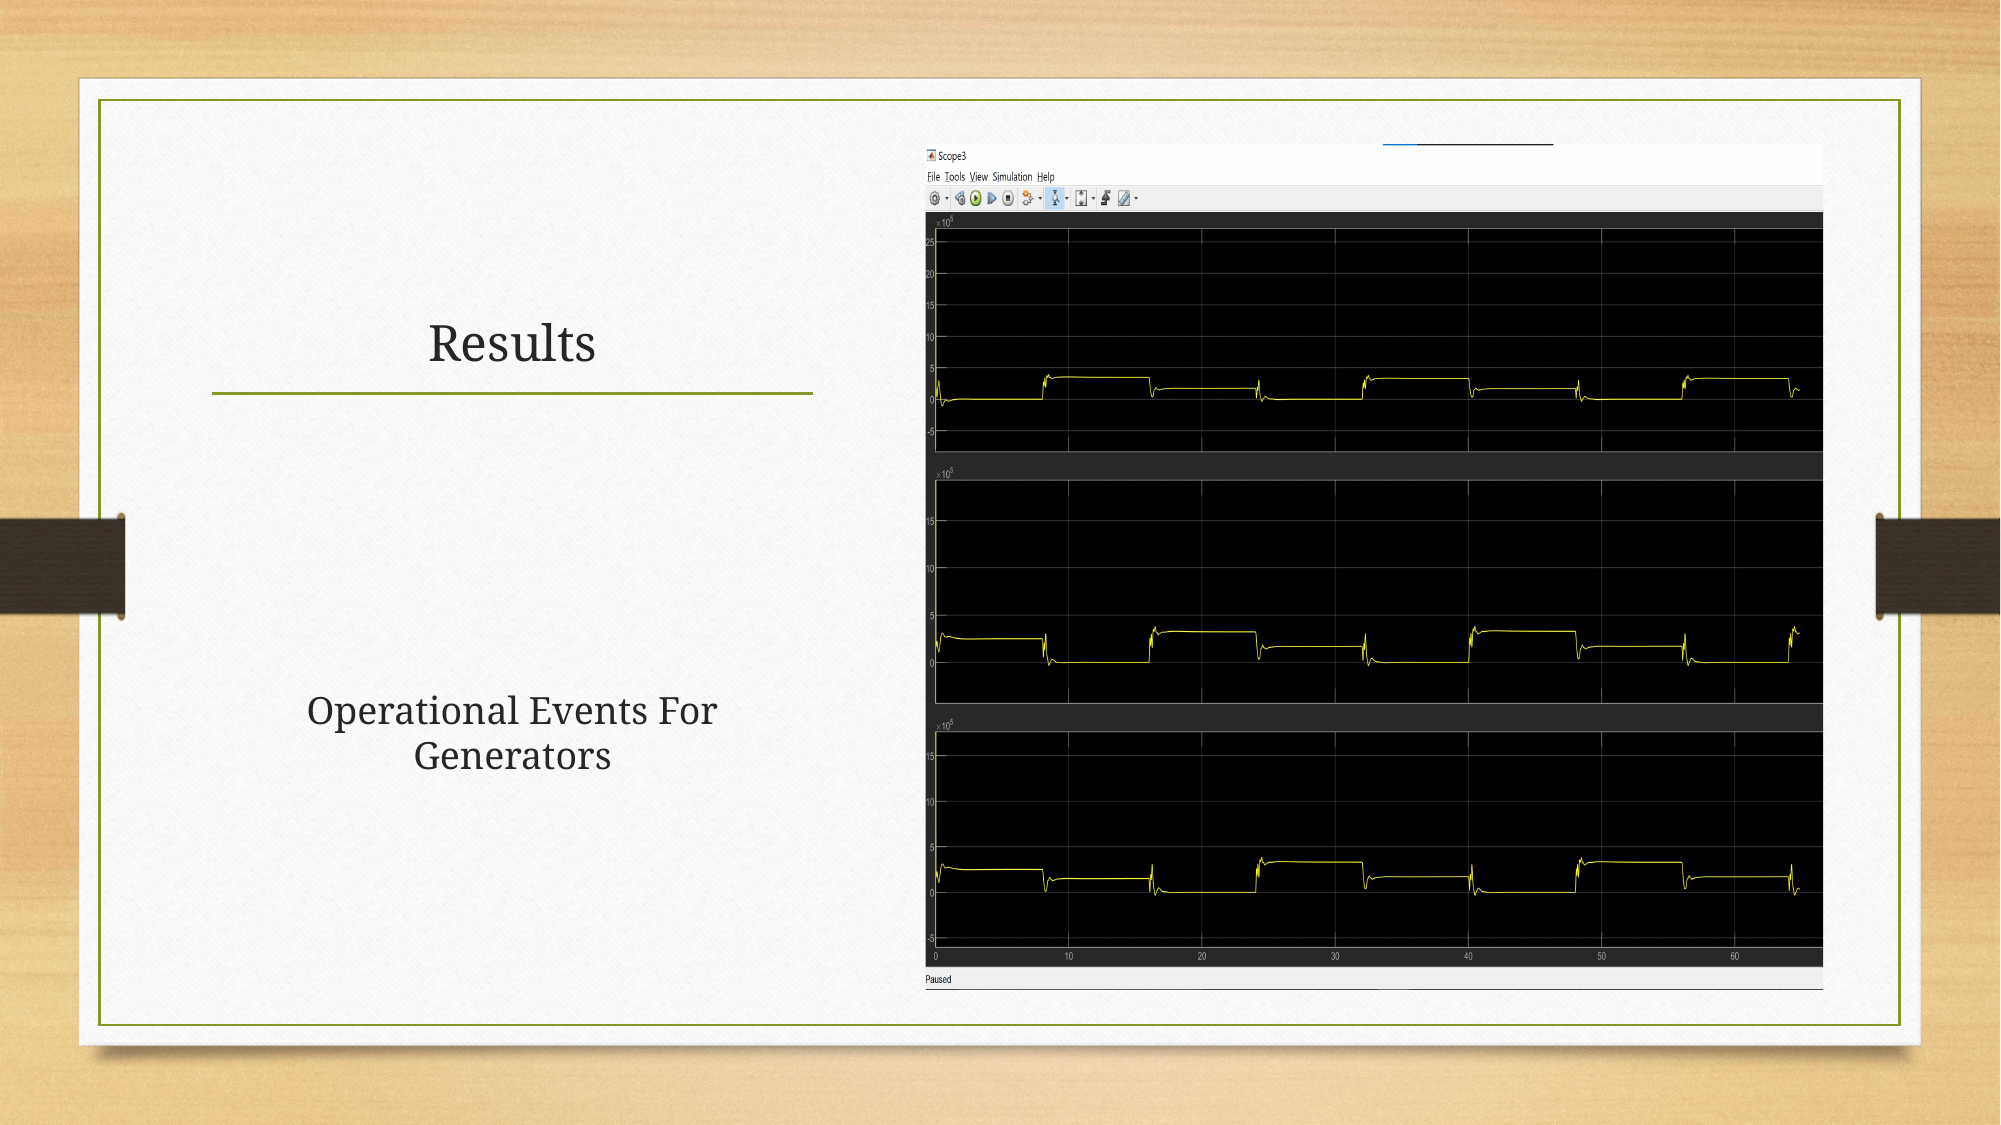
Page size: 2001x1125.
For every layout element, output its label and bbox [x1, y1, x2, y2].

text_box [0, 0, 2000, 1125]
picture [925, 144, 1824, 990]
